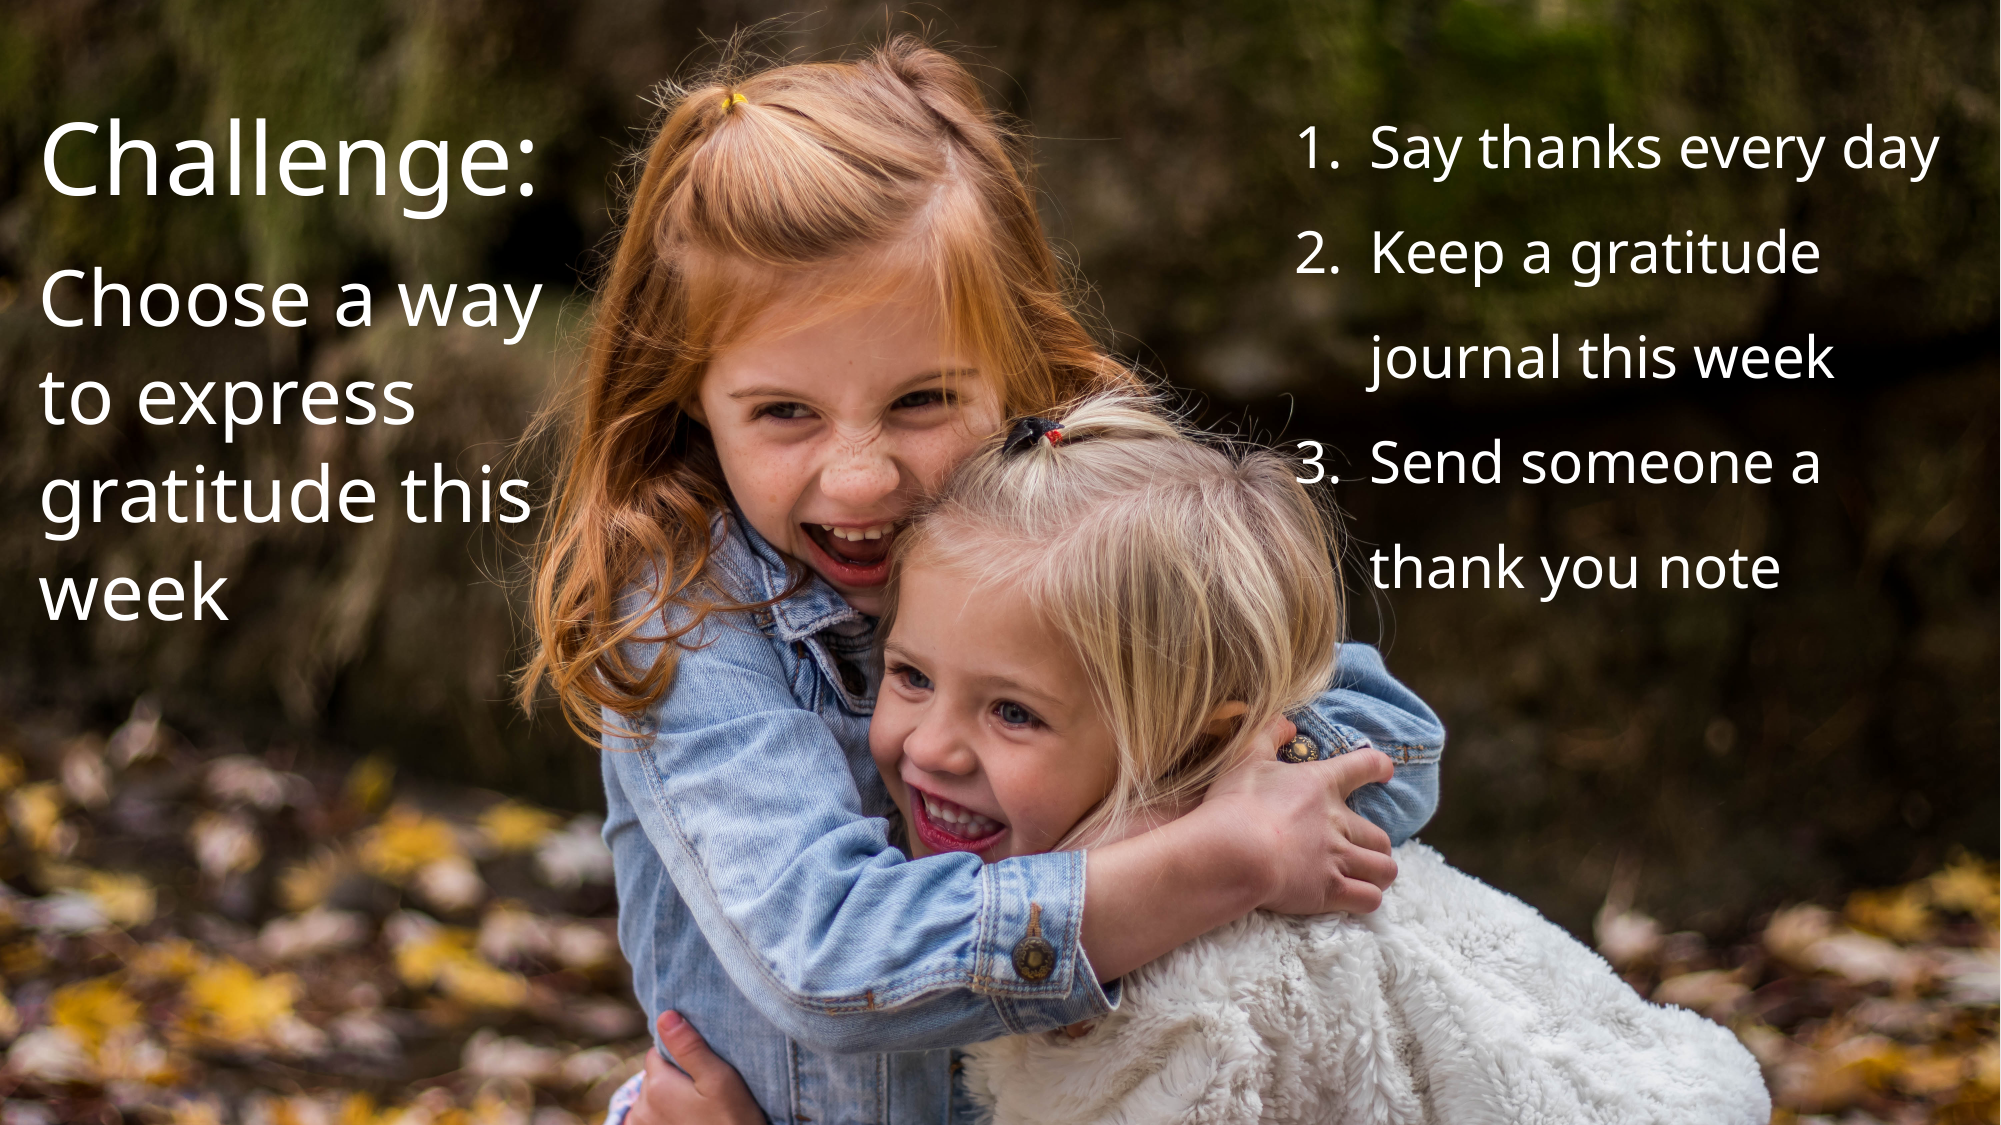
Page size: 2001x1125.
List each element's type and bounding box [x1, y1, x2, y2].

list [0, 0, 2000, 1125]
